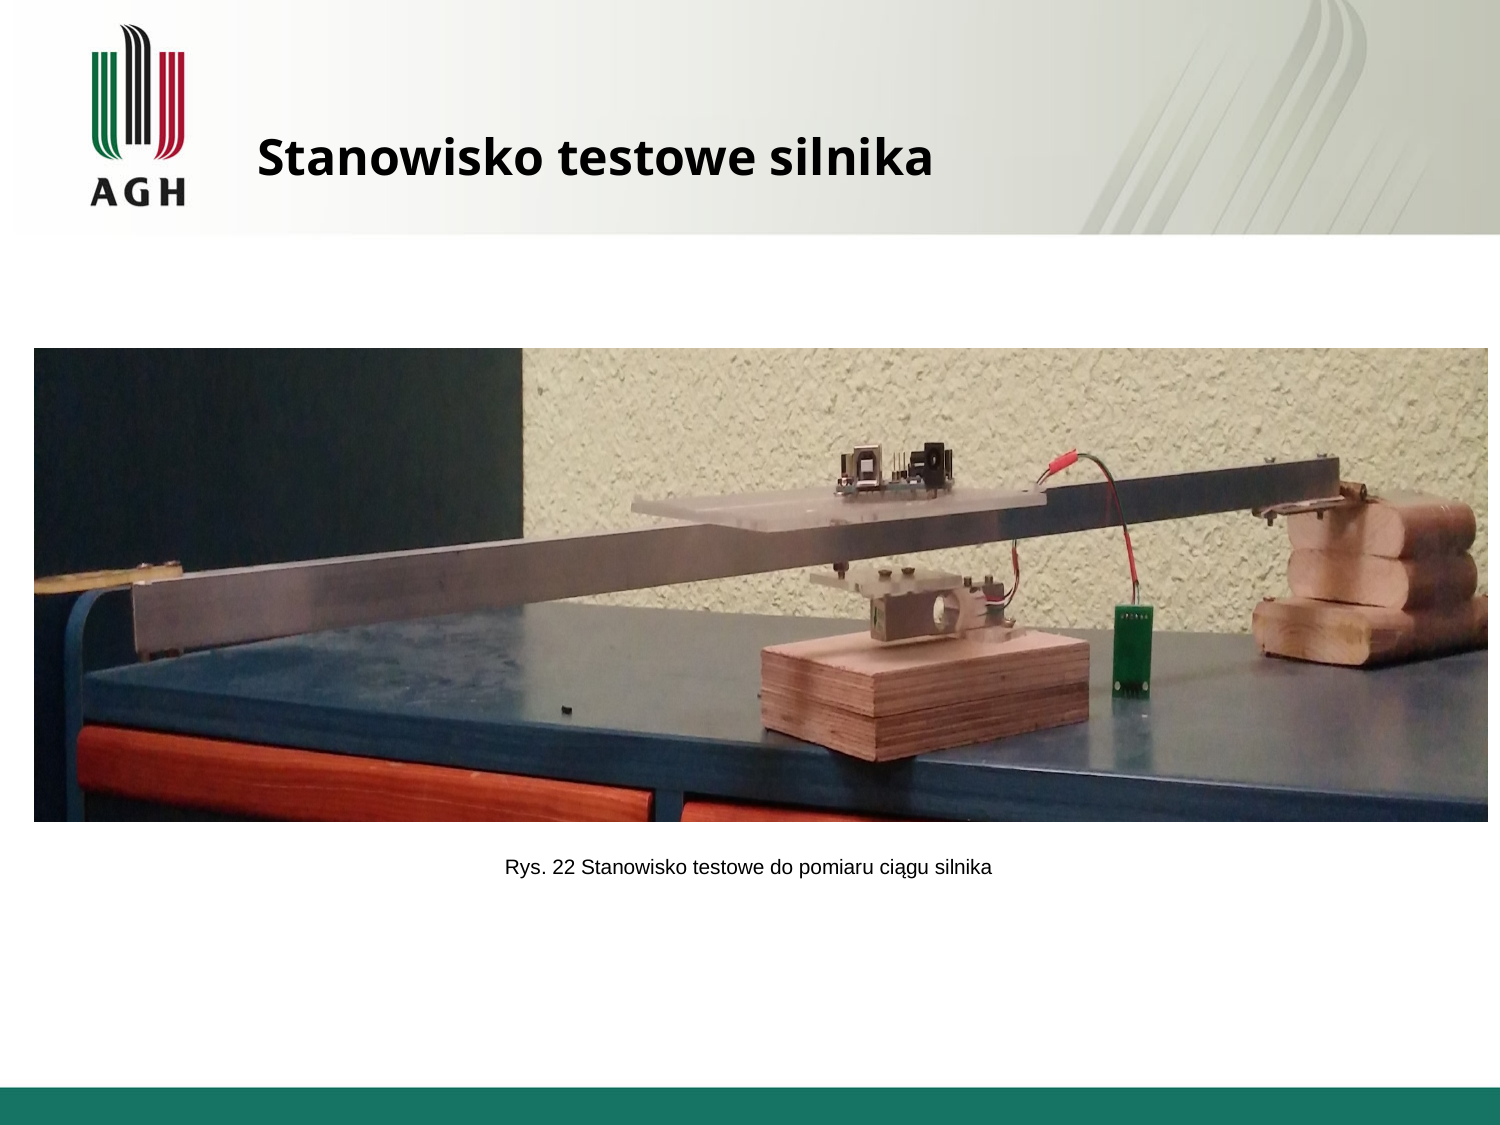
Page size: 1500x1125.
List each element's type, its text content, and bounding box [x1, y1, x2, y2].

picture [0, 0, 1500, 1125]
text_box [34, 347, 1488, 887]
title Stanowisko testowe silnika [242, 78, 1425, 233]
